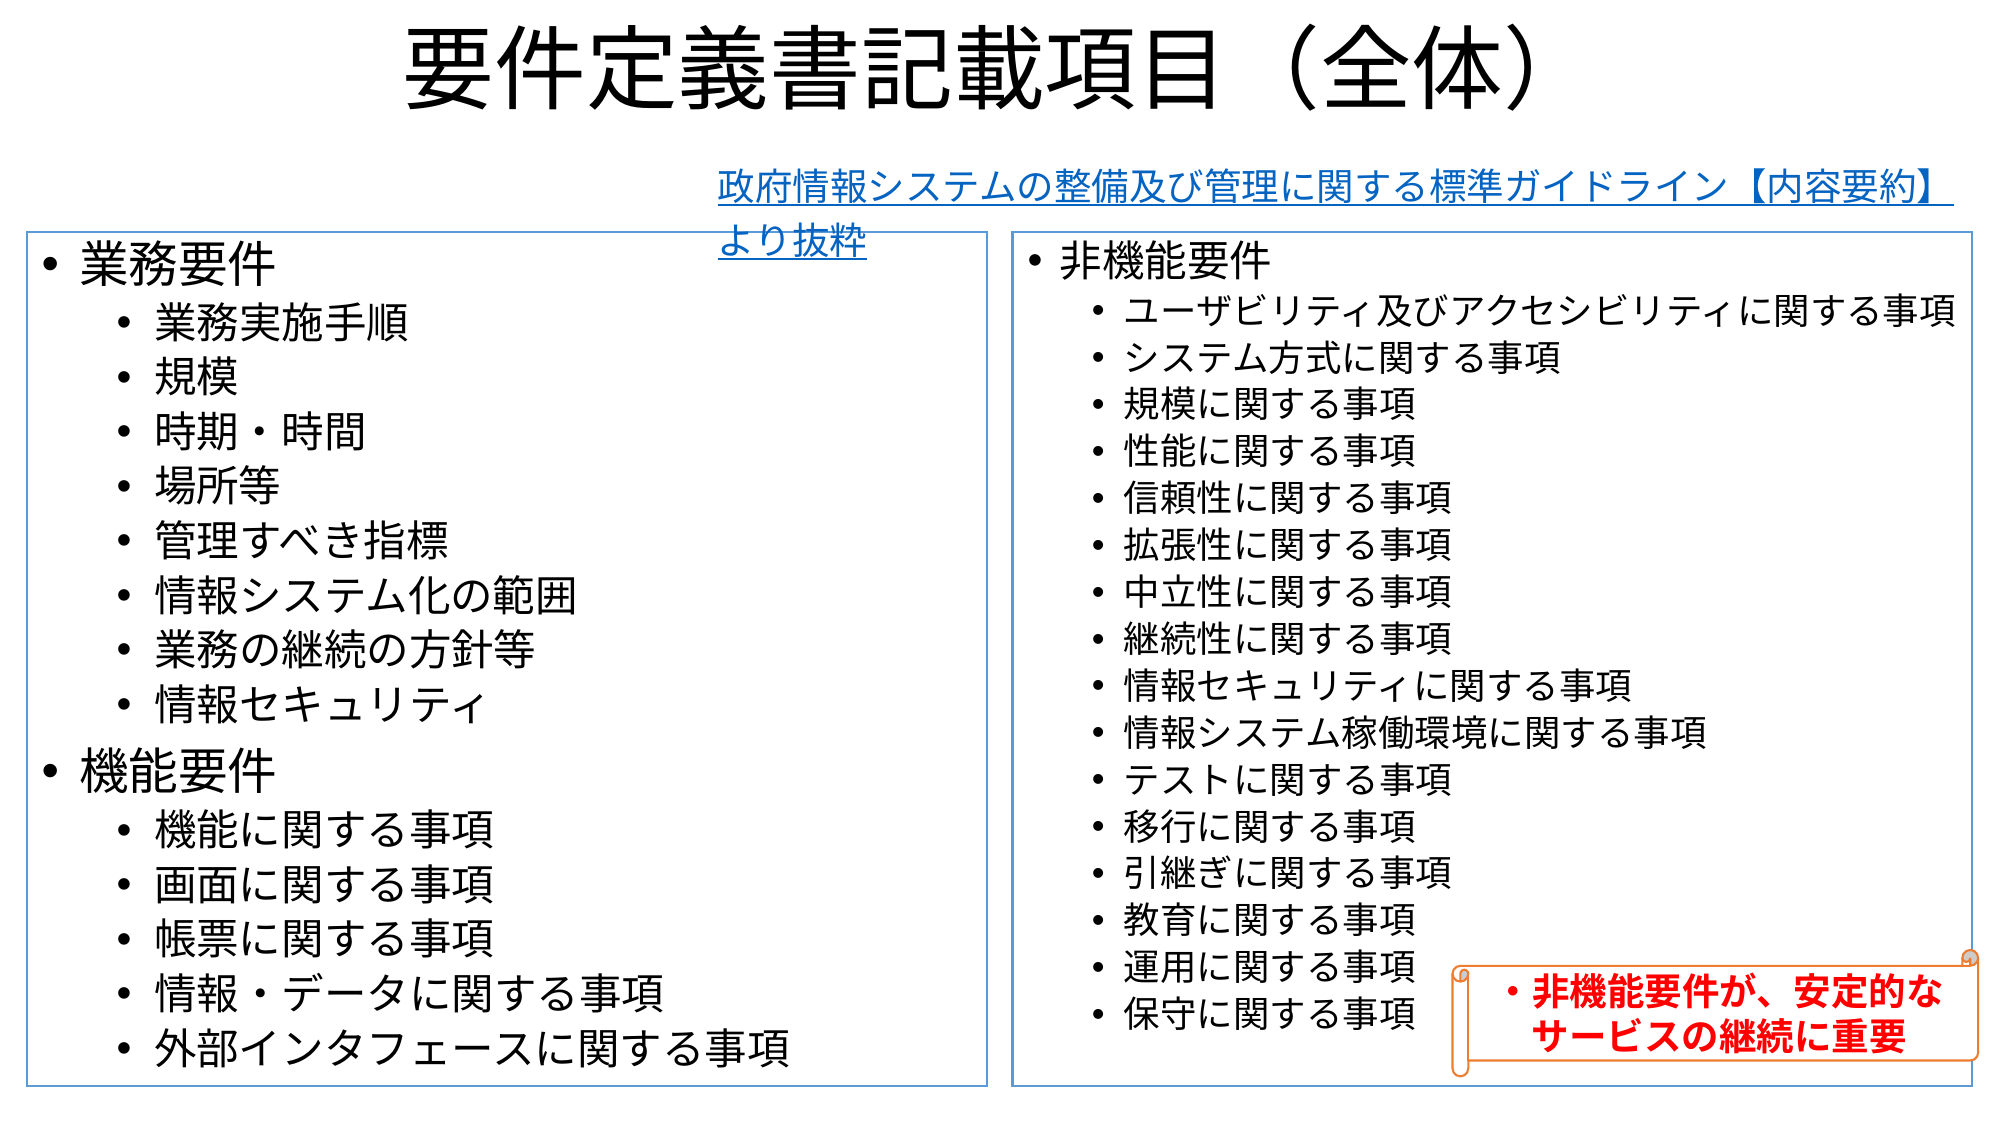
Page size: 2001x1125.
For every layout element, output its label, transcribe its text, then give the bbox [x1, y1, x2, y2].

text_box 政府情報システムの整備及び管理に関する標準ガイドライン【内容要約】より抜粋 [703, 155, 1978, 279]
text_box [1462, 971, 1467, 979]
text_box ・非機能要件が、安定的なサービスの継続に重要 [1451, 948, 1980, 1078]
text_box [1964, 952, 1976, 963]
title 要件定義書記載項目（全体） [26, 14, 1972, 130]
list 非機能要件 ユーザビリティ及びアクセシビリティに関する事項 システム方式に関する事項 規模に関する事項 性能に関する事項 信頼性に関する事項 拡張性に関する事項 中立性に関する事項 継続性に関する事項 情報セキュリティに関する事項 情報システム稼働環境に関する事項 テストに関する事項 移行に関する事項 引継ぎに関する事項 教育に関する事項 運用に関する事項 保守に関する事項 [1011, 279, 1973, 1087]
list 業務要件 業務実施手順 規模 時期・時間 場所等 管理すべき指標 情報システム化の範囲 業務の継続の方針等 情報セキュリティ 機能要件 機能に関する事項 画面に関する事項 帳票に関する事項 情報・データに関する事項 外部インタフェースに関する事項 [26, 231, 988, 1087]
